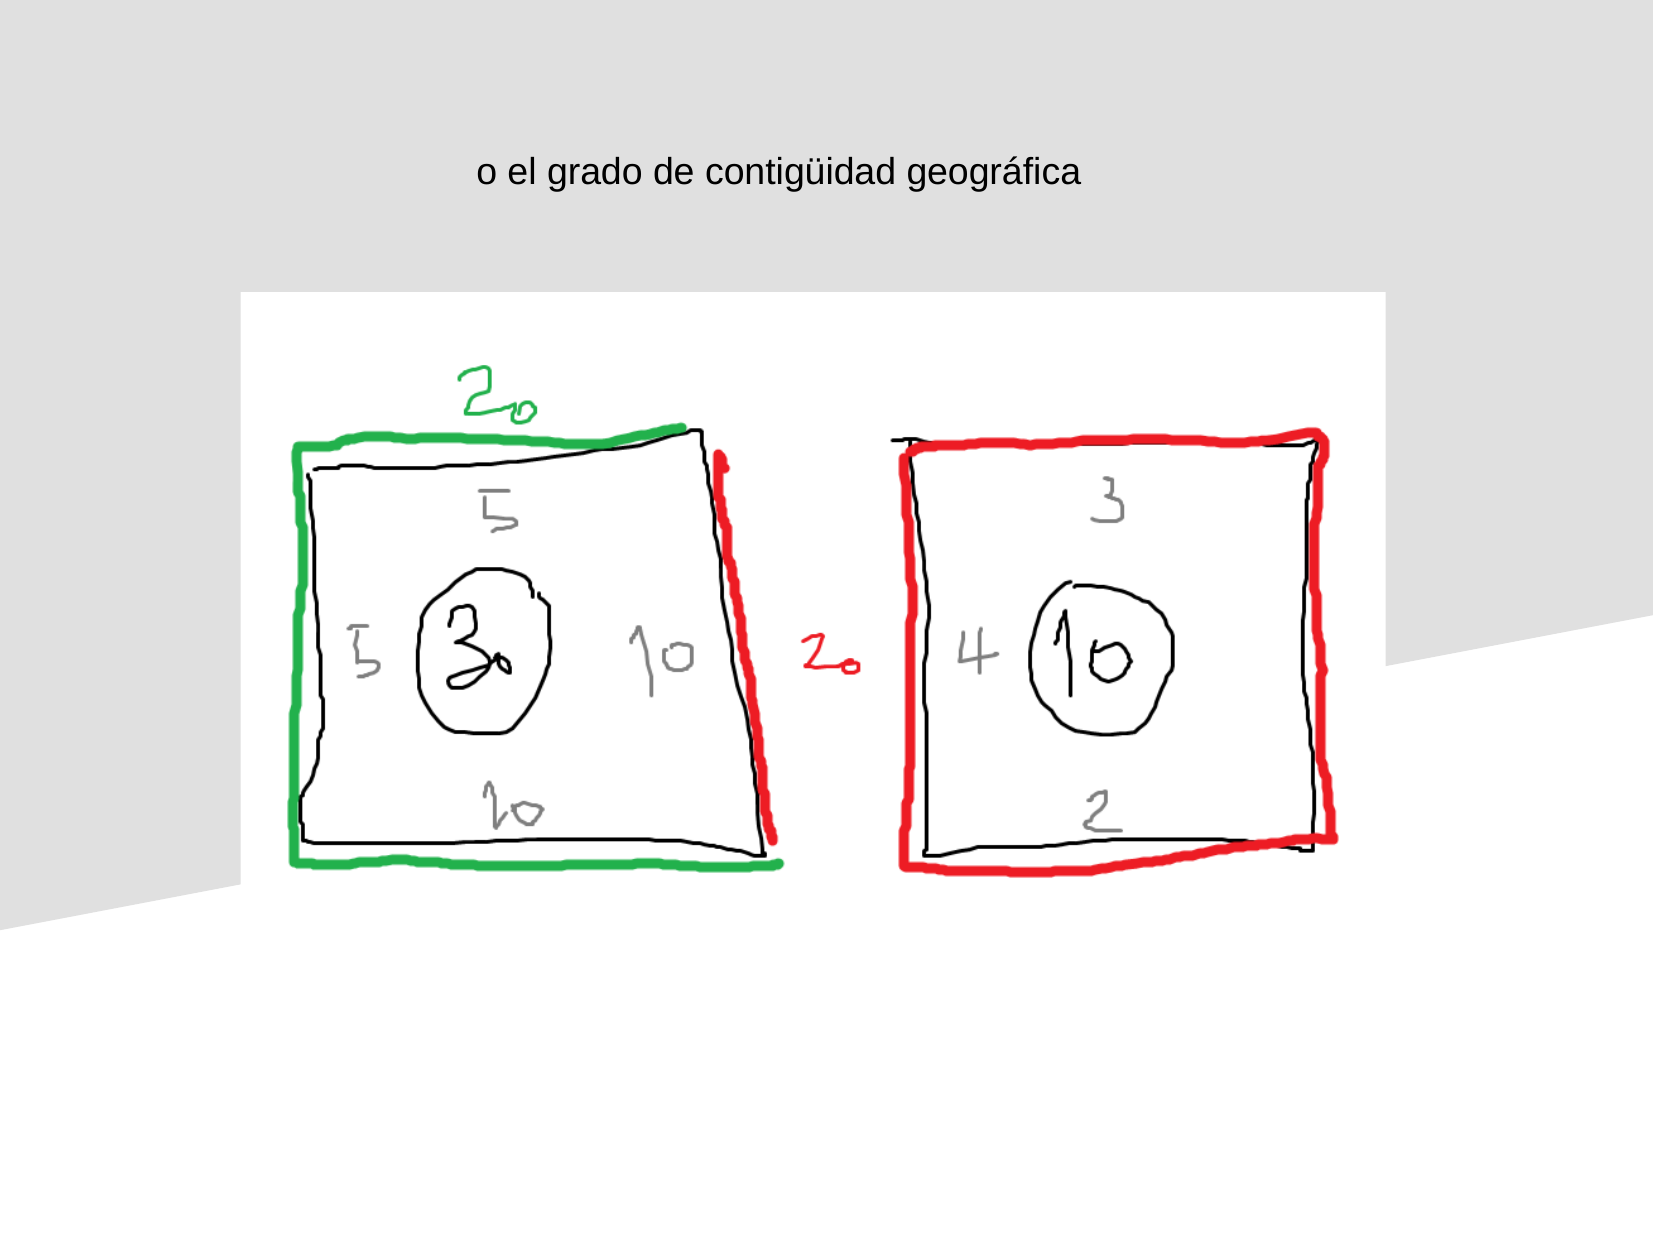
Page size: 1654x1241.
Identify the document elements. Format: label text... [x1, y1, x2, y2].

text_box o el grado de contigüidad geográfica [461, 139, 1097, 200]
picture [240, 291, 1386, 926]
